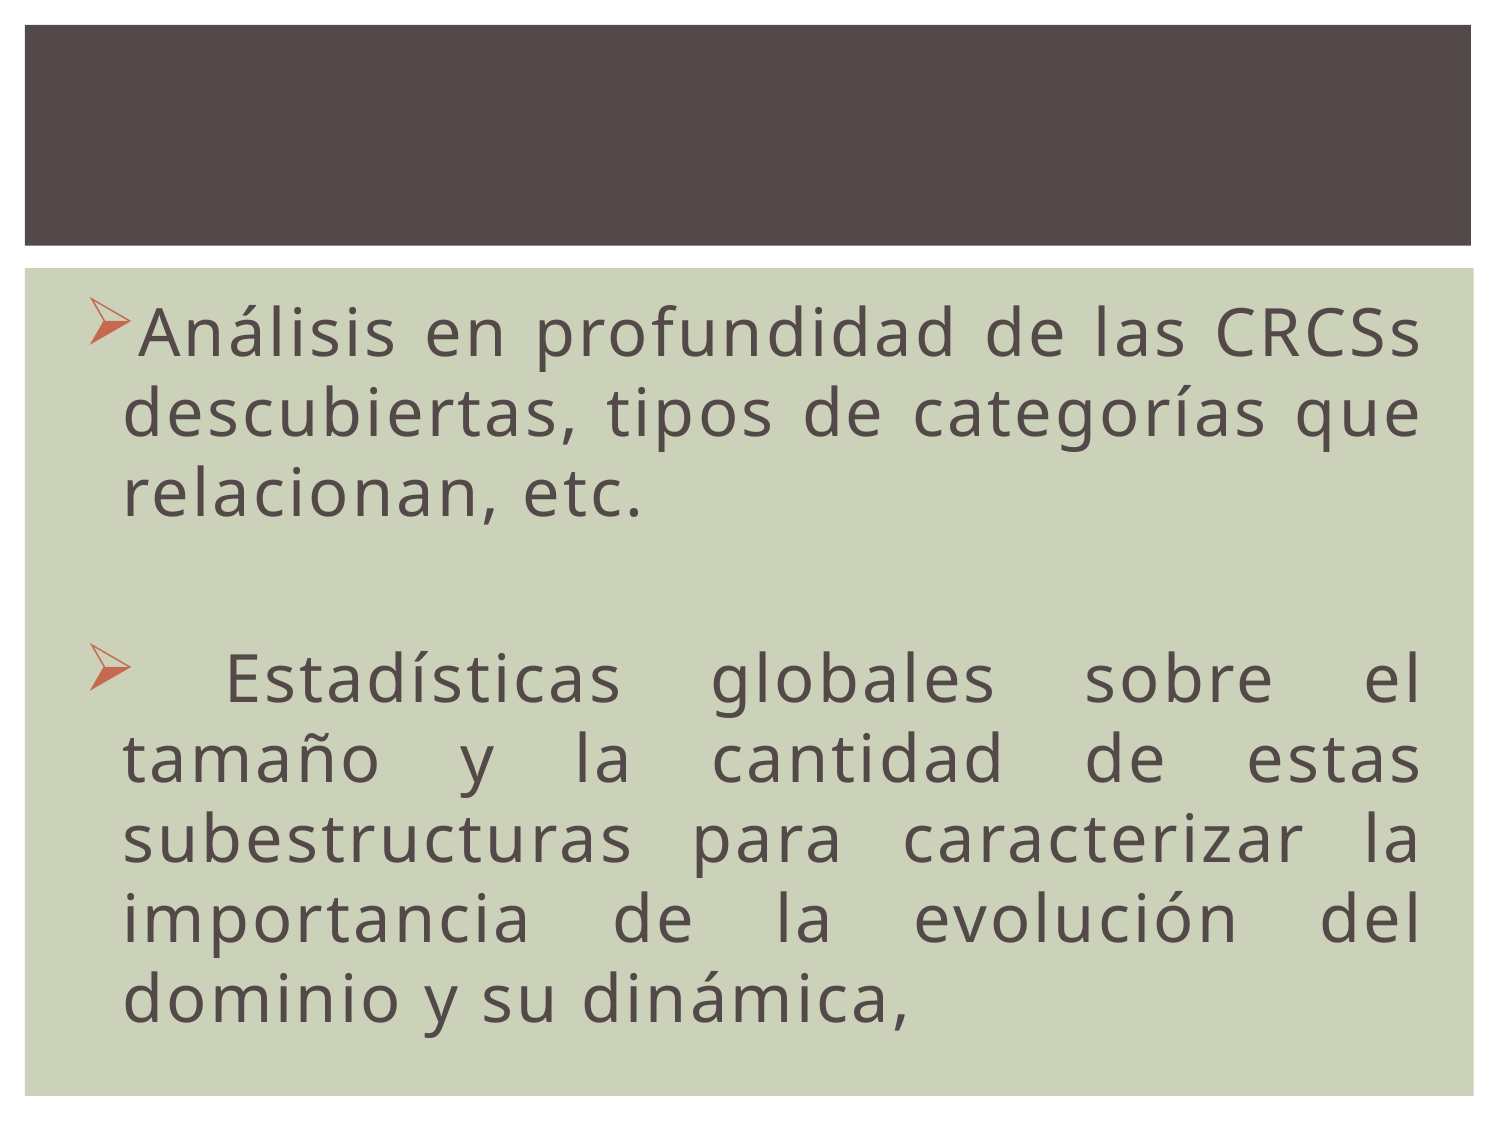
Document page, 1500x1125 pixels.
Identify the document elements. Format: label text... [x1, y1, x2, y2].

list Análisis en profundidad de las CRCSs descubiertas, tipos de categorías que relacionan, etc. Estadísticas globales sobre el tamaño y la cantidad de estas subestructuras para caracterizar la importancia de la evolución del dominio y su dinámica, [62, 281, 1442, 1005]
